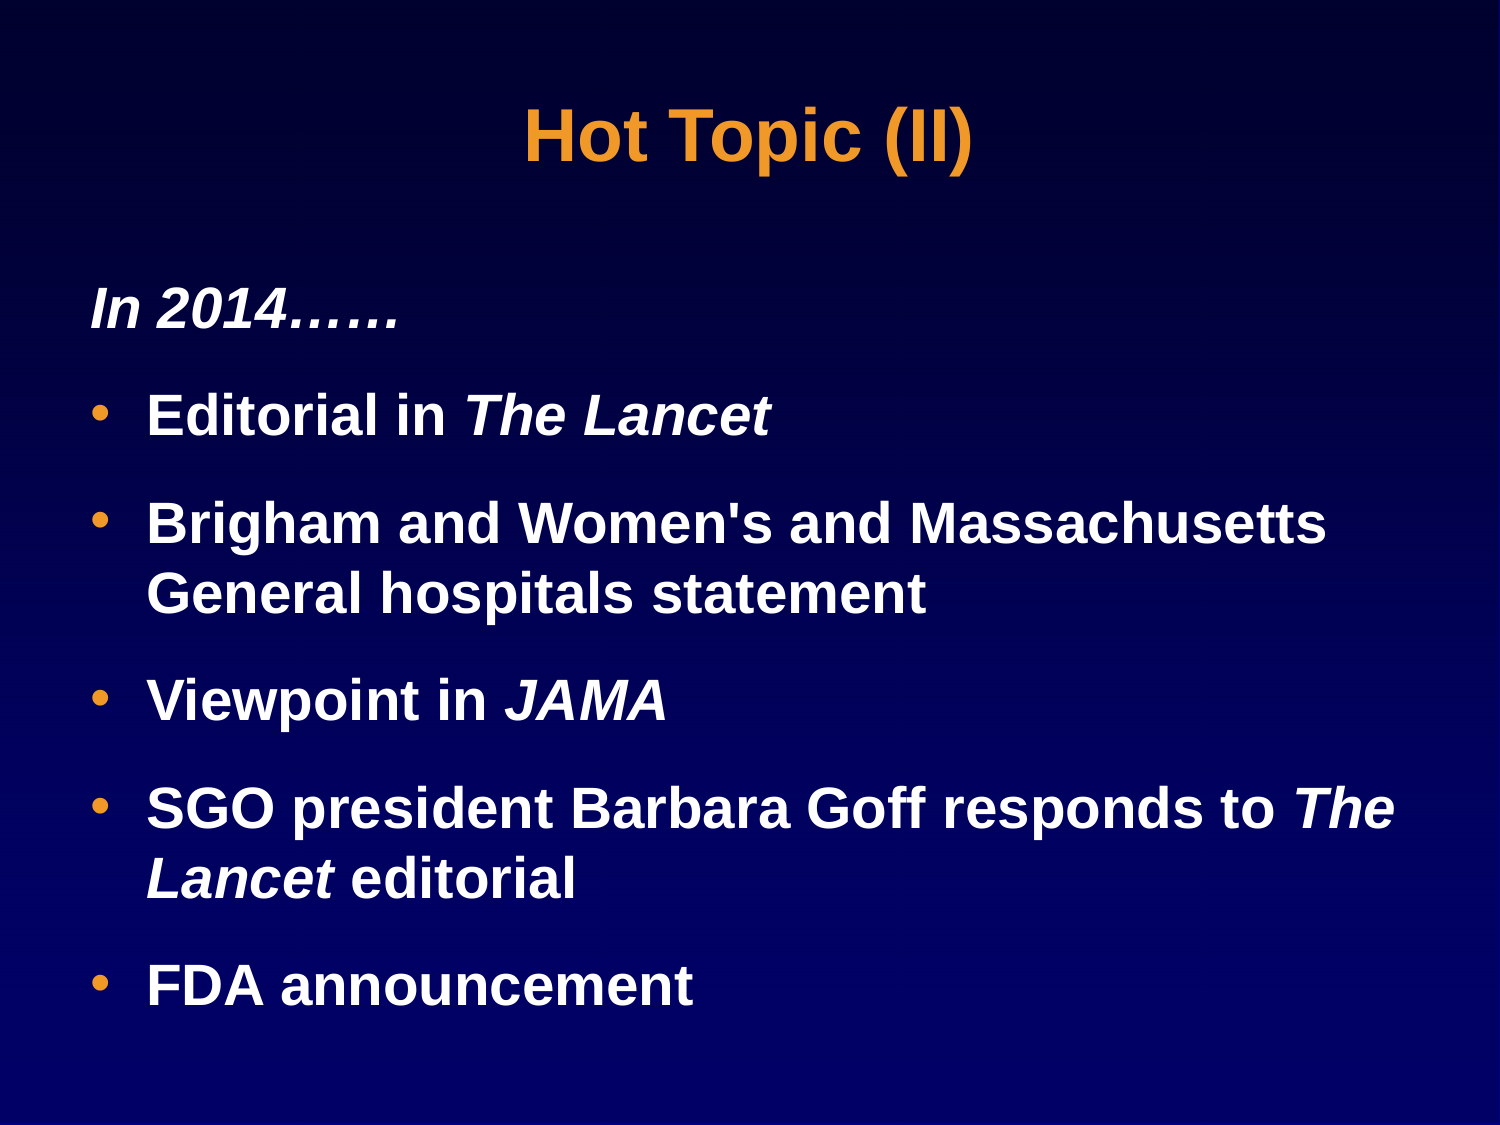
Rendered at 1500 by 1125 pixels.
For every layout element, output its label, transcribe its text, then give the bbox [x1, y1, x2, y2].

title Hot Topic (II) [36, 45, 1462, 233]
list In 2014…… Editorial in The Lancet Brigham and Women's and Massachusetts General hospitals statement Viewpoint in JAMA SGO president Barbara Goff responds to The Lancet editorial FDA announcement [75, 262, 1425, 1005]
